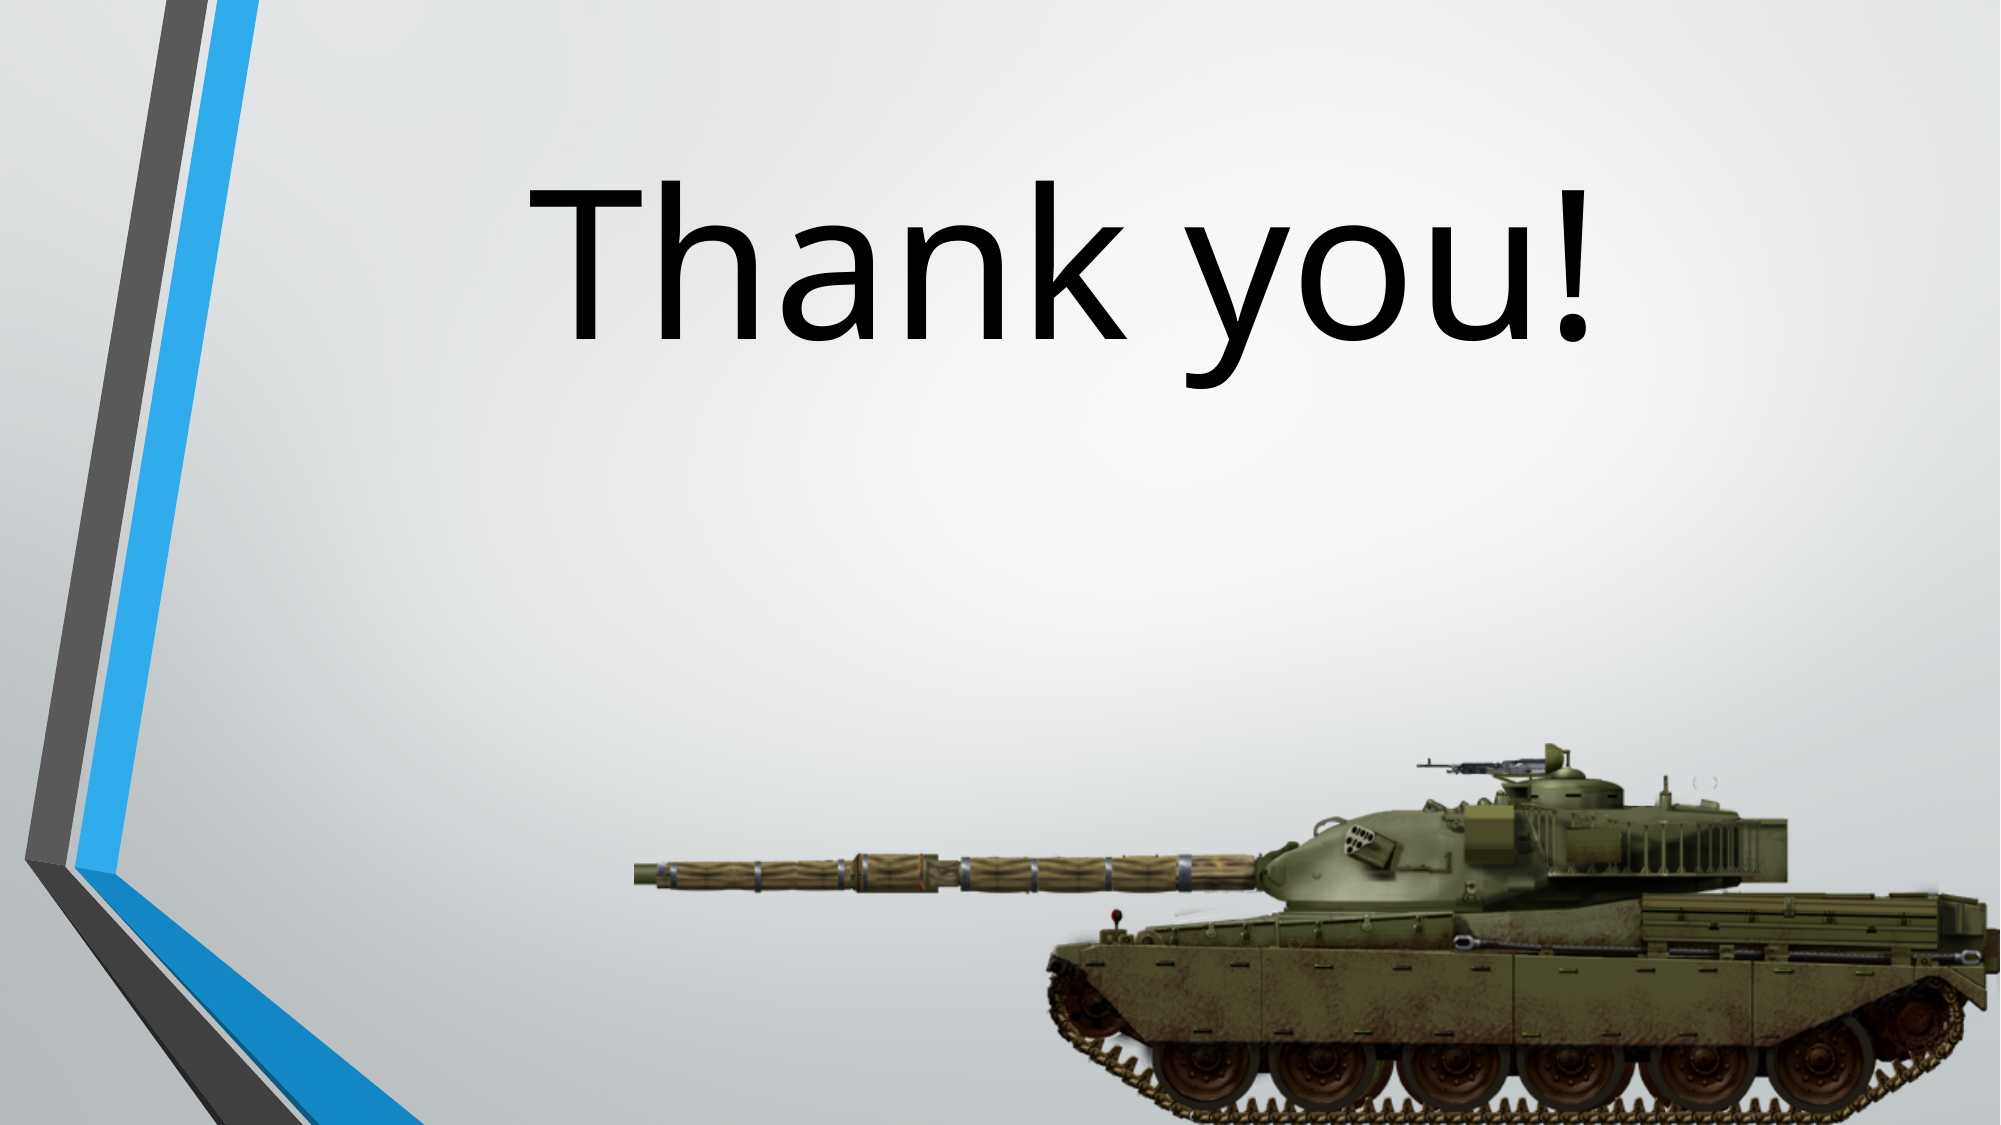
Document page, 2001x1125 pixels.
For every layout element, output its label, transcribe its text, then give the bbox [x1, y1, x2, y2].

picture [634, 740, 2000, 1125]
title Thank you! [243, 112, 1887, 400]
